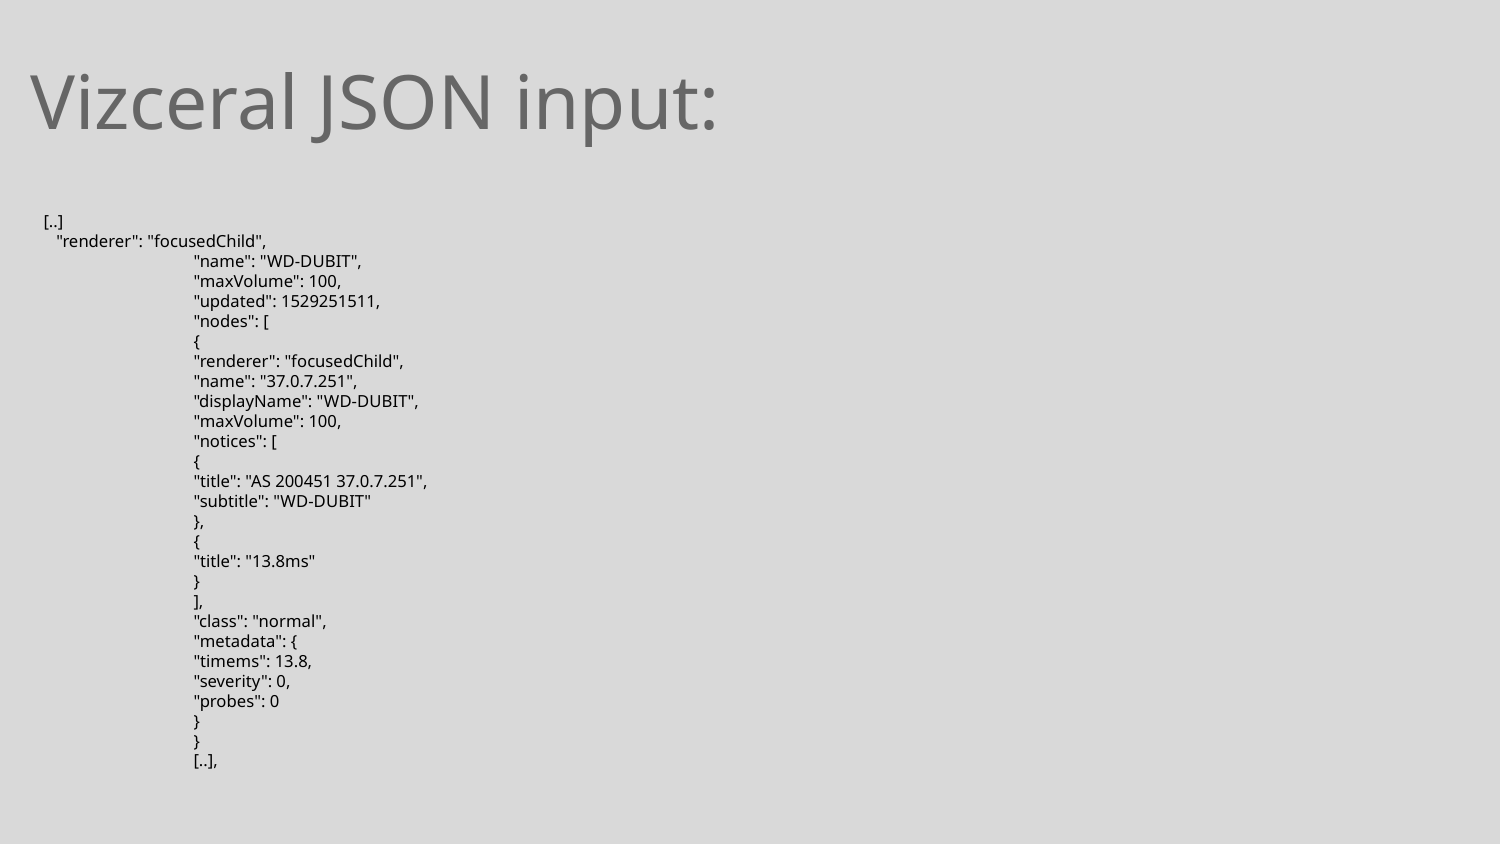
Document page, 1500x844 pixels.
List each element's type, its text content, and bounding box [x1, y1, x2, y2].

text_box [..] "renderer": "focusedChild", "name": "WD-DUBIT", "maxVolume": 100, "updated": 1529251511, "nodes": [ { "renderer": "focusedChild", "name": "37.0.7.251", "displayName": "WD-DUBIT", "maxVolume": 100, "notices": [ { "title": "AS 200451 37.0.7.251", "subtitle": "WD-DUBIT" }, { "title": "13.8ms" } ], "class": "normal", "metadata": { "timems": 13.8, "severity": 0, "probes": 0 } } [..], [28, 196, 1472, 819]
text_box Vizceral JSON input: [15, 21, 1244, 179]
